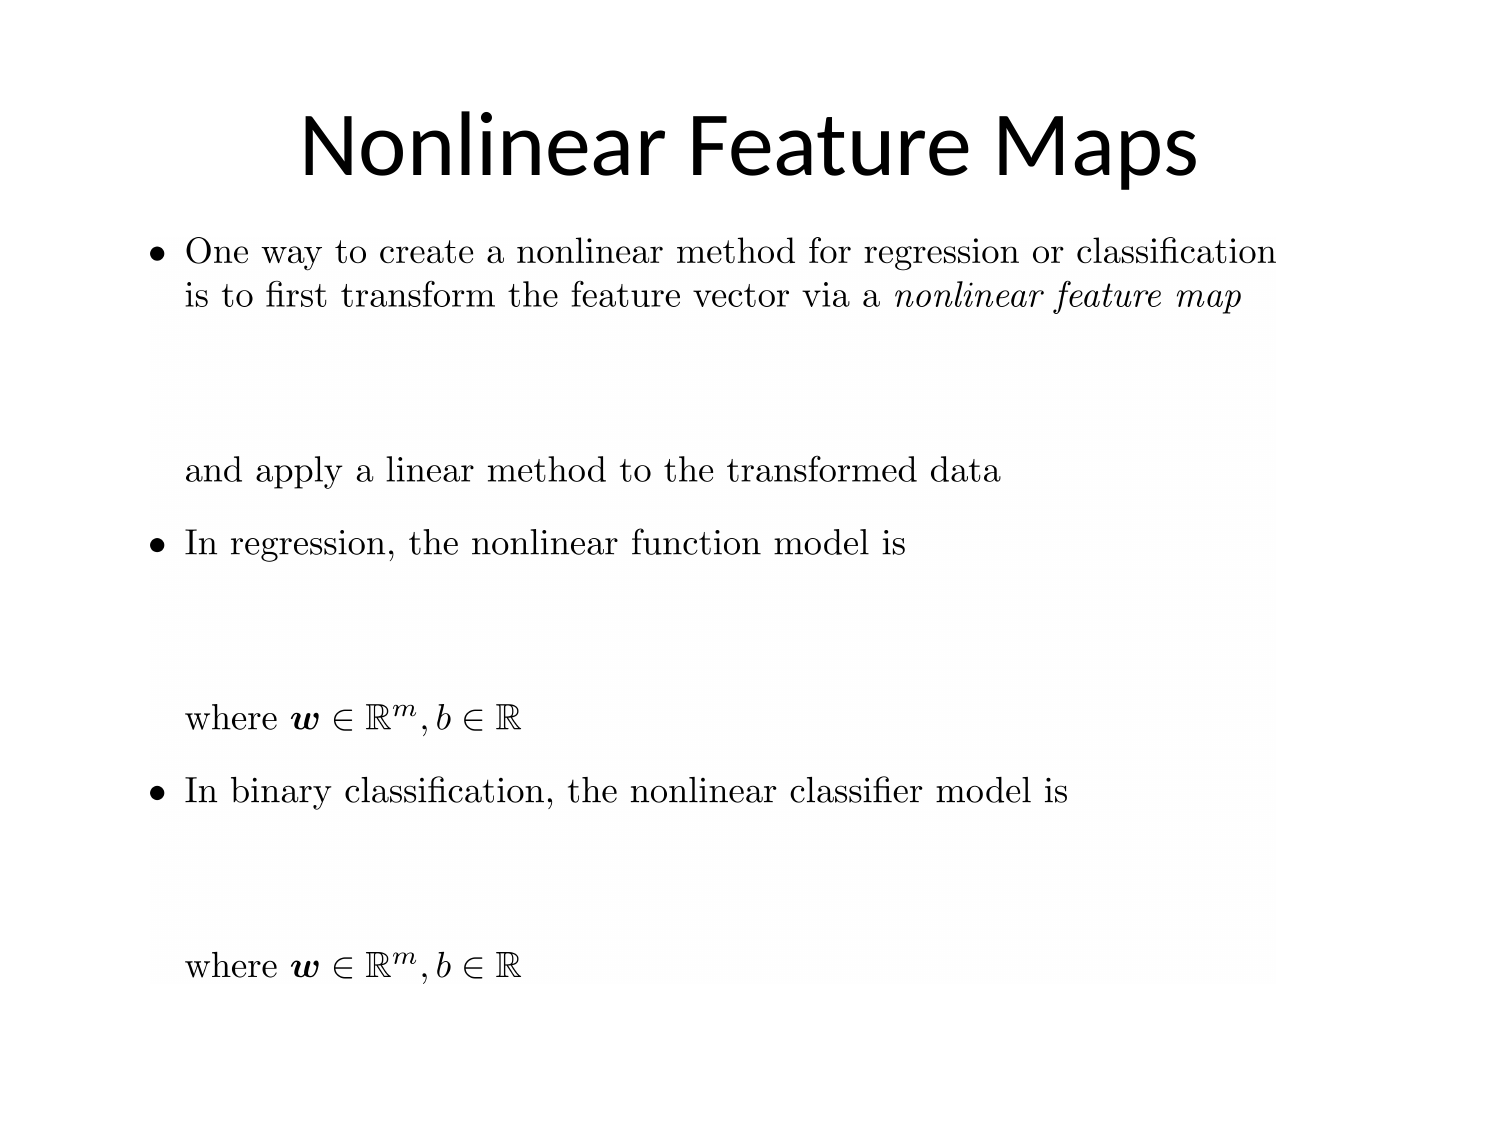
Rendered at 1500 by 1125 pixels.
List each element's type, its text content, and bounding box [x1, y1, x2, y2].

picture [149, 237, 1277, 984]
title Nonlinear Feature Maps [75, 45, 1425, 233]
